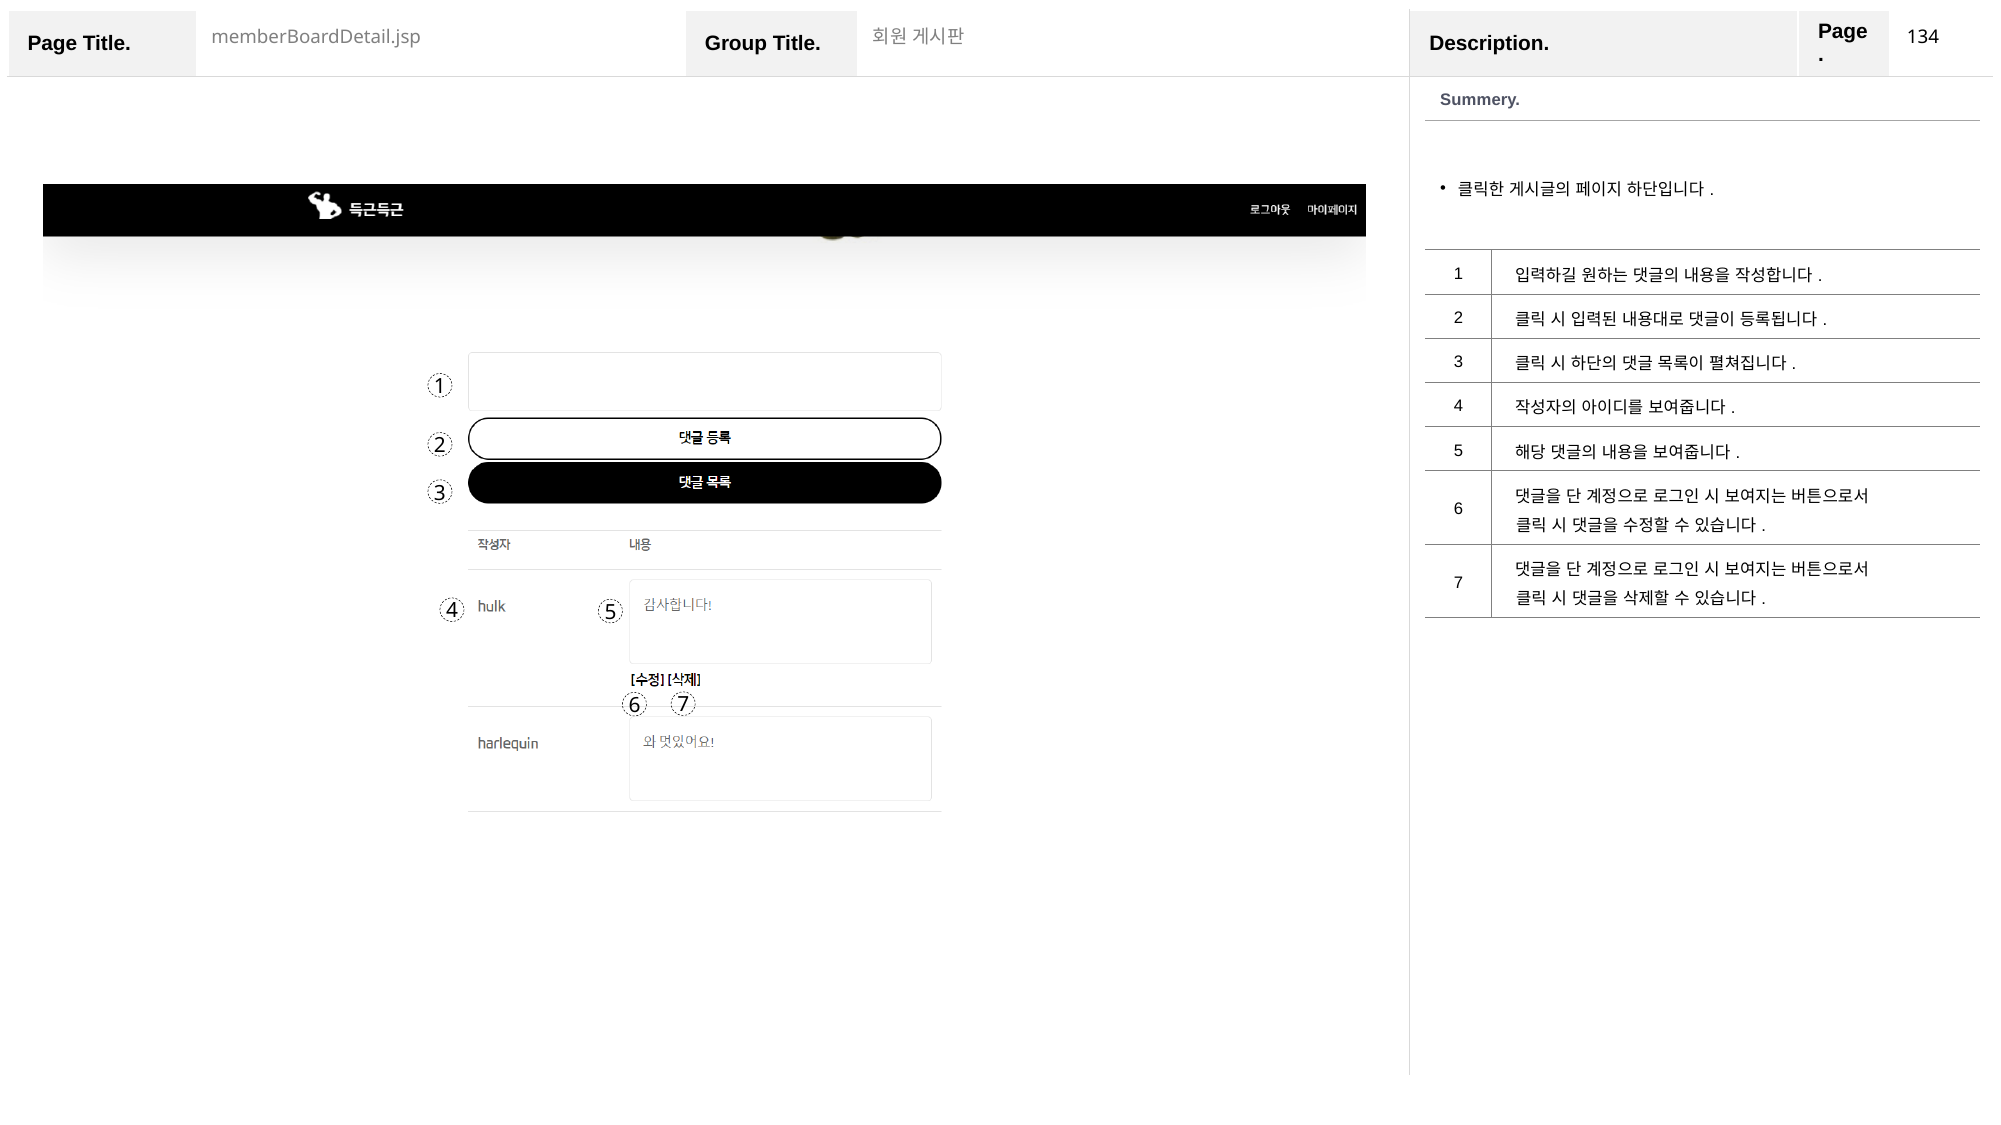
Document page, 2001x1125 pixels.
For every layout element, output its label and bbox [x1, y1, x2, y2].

table_cell [1425, 121, 1980, 249]
table_cell [1492, 339, 1980, 382]
picture [42, 184, 1366, 859]
table_cell [1492, 295, 1980, 338]
table_header [1425, 78, 1980, 120]
text_box [1892, 17, 2000, 58]
list [858, 18, 1405, 55]
table_cell [1425, 427, 1491, 470]
table_cell [1425, 545, 1491, 617]
table_cell [1492, 427, 1980, 470]
table_cell [1492, 545, 1980, 617]
table_cell [1492, 383, 1980, 426]
list [196, 18, 684, 55]
table_cell [1425, 339, 1491, 382]
table_cell [1425, 250, 1491, 294]
table_cell [1492, 471, 1980, 544]
table_cell [1425, 383, 1491, 426]
table_cell [1425, 295, 1491, 338]
table_cell [1425, 471, 1491, 544]
table_cell [1492, 250, 1980, 294]
